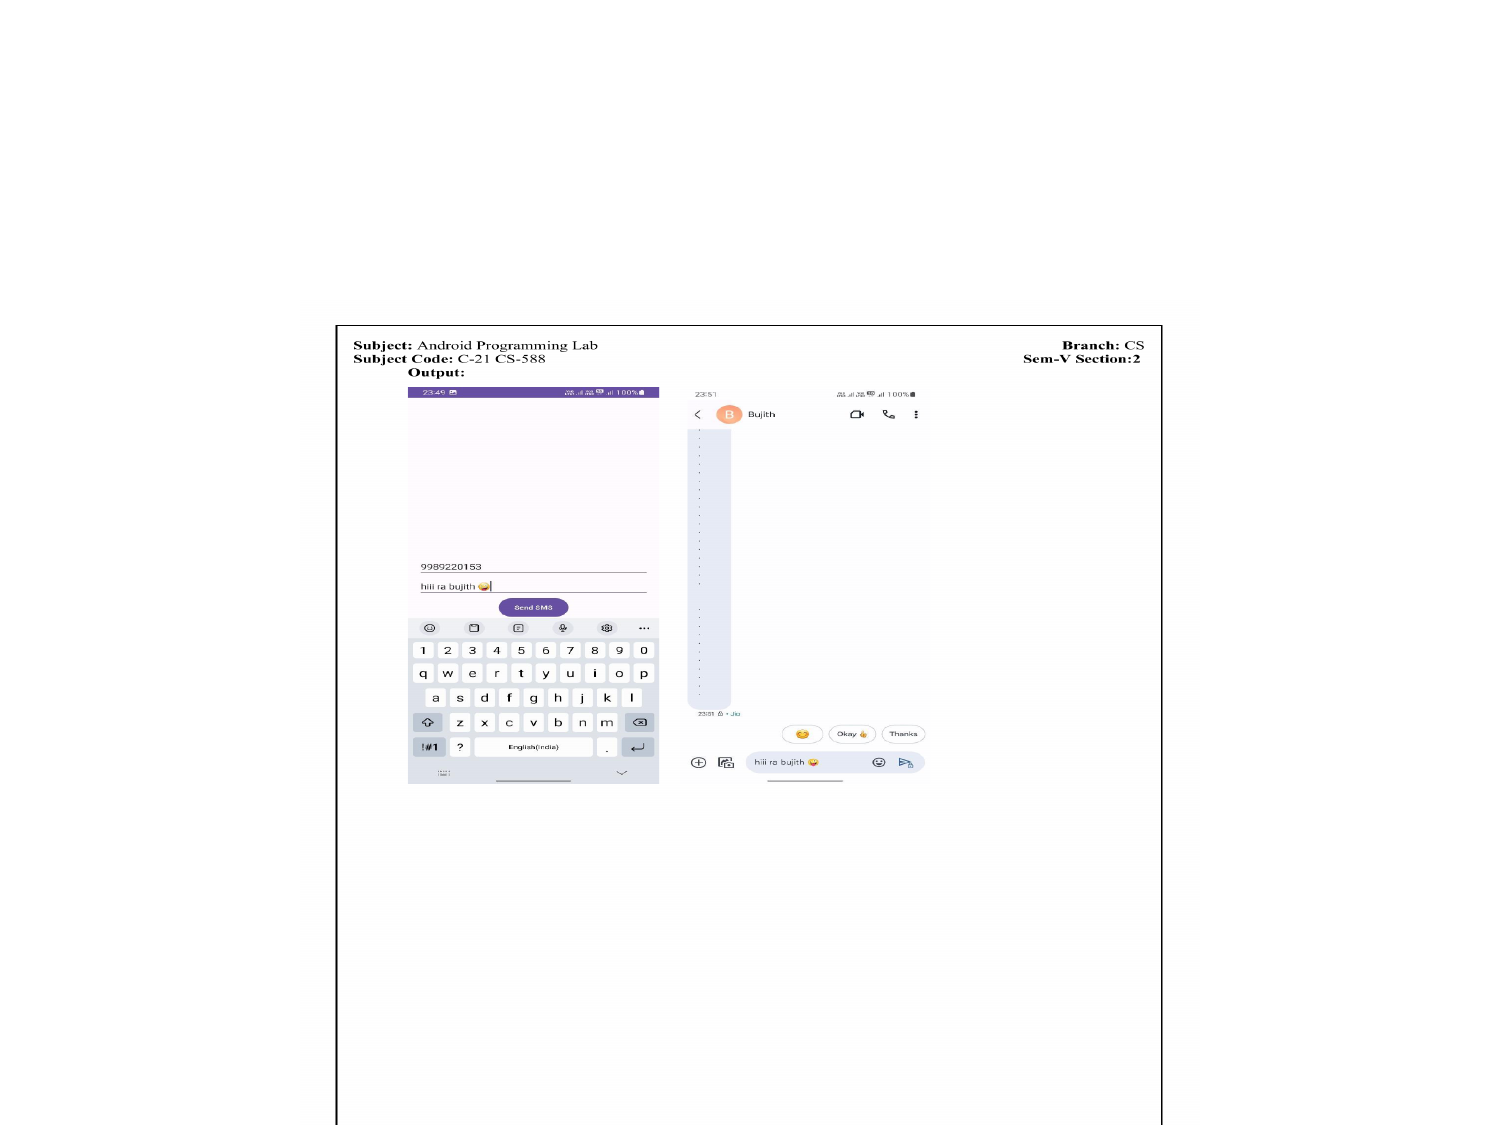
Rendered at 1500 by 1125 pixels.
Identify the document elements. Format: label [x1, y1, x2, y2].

text_box [149, 149, 1050, 1050]
picture [299, 299, 1201, 1125]
